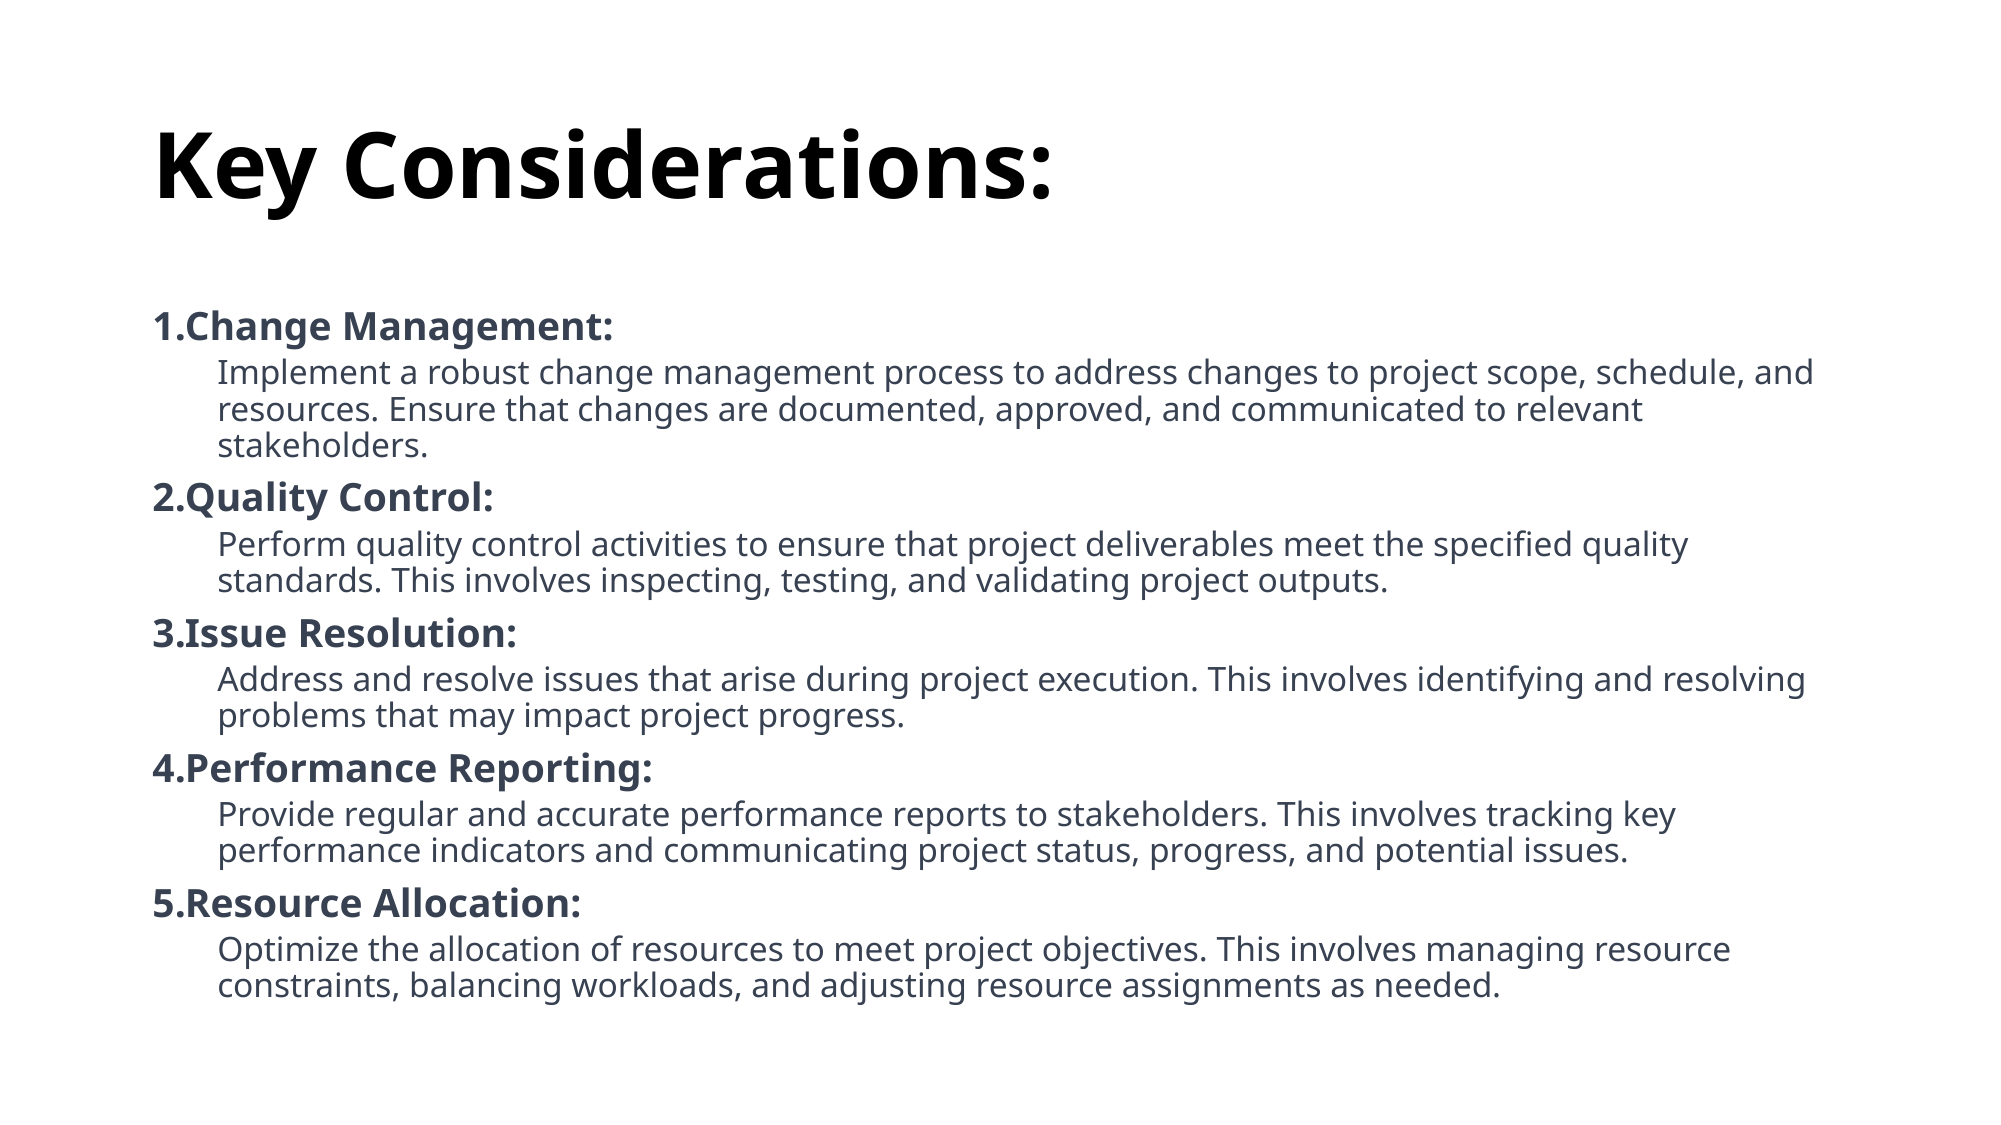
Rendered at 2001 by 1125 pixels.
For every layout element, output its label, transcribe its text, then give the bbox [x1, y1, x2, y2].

title Key Considerations: [137, 59, 1863, 278]
list Change Management: Implement a robust change management process to address changes to project scope, schedule, and resources. Ensure that changes are documented, approved, and communicated to relevant stakeholders. Quality Control: Perform quality control activities to ensure that project deliverables meet the specified quality standards. This involves inspecting, testing, and validating project outputs. Issue Resolution: Address and resolve issues that arise during project execution. This involves identifying and resolving problems that may impact project progress. Performance Reporting: Provide regular and accurate performance reports to stakeholders. This involves tracking key performance indicators and communicating project status, progress, and potential issues. Resource Allocation: Optimize the allocation of resources to meet project objectives. This involves managing resource constraints, balancing workloads, and adjusting resource assignments as needed. [137, 299, 1863, 1014]
